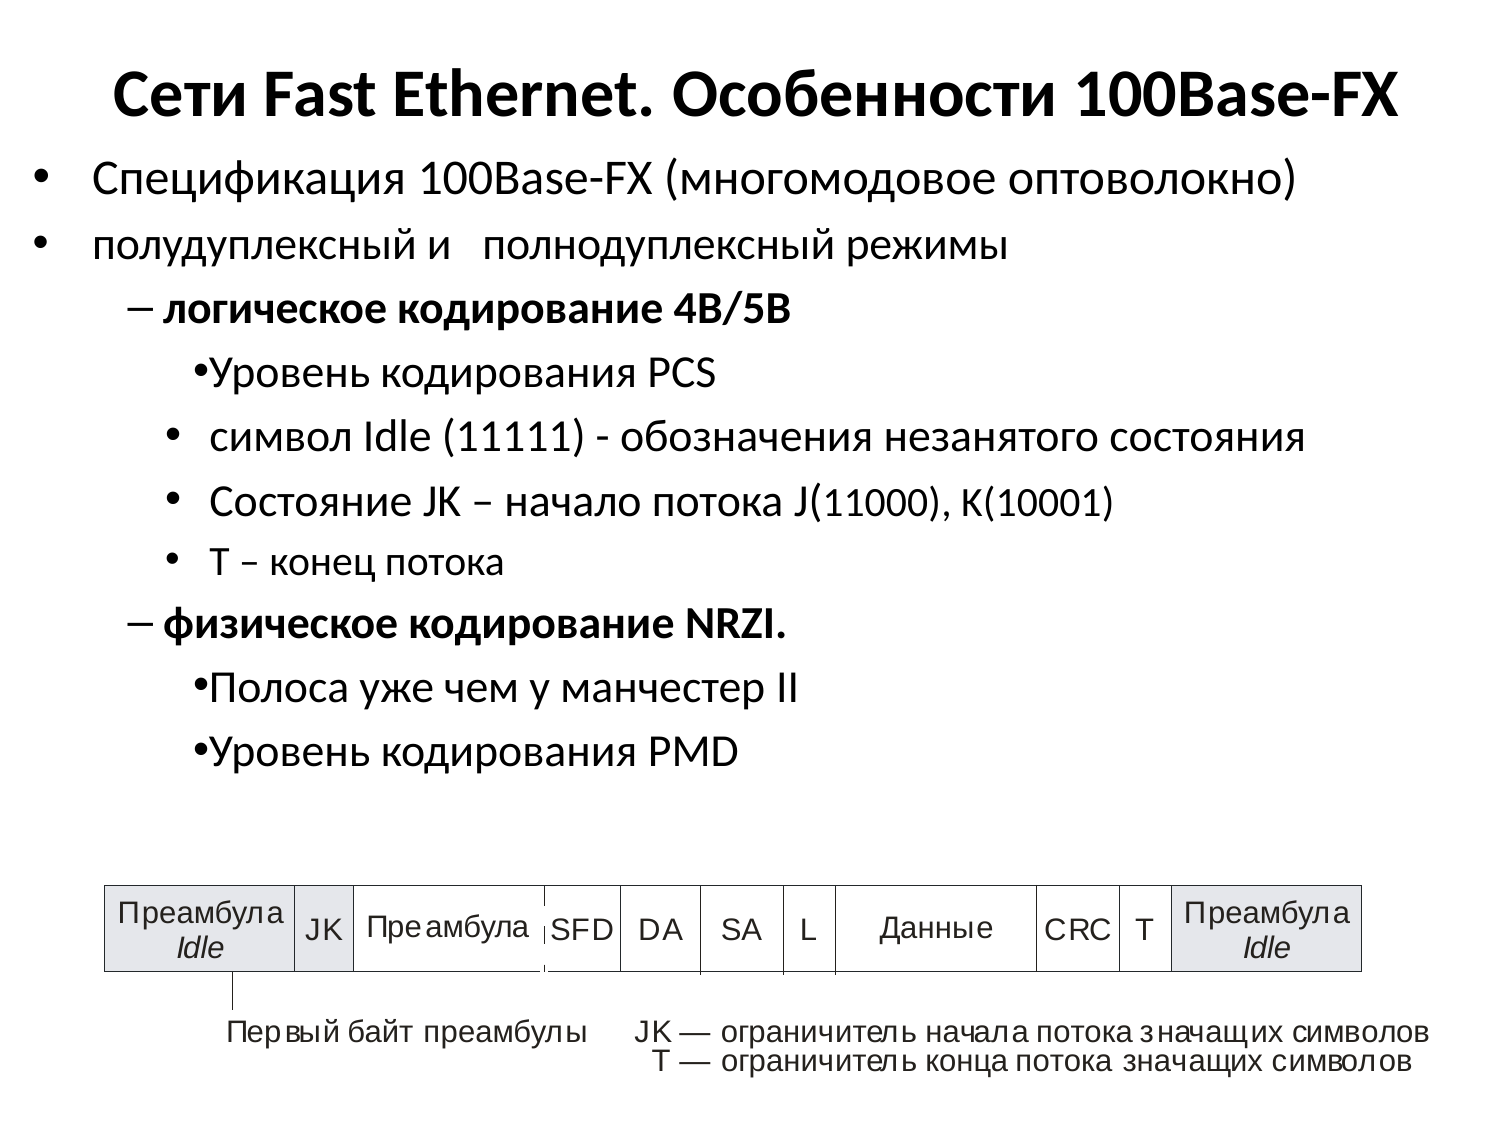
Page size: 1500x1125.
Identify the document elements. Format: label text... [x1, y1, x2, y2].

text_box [100, 881, 1437, 1085]
list Спецификация 100Base-FX (многомодовое оптоволокно) полудуплексный и полнодуплексный режимы логическое кодирование 4B/5B Уровень кодирования PCS символ Idle (11111) - обозначения незанятого состояния Состояние JK – начало потока J(11000), K(10001) Т – конец потока физическое кодирование NRZI. Полоса уже чем у манчестер II Уровень кодирования PMD [17, 137, 1471, 1073]
title Сети Fast Ethernet. Особенности 100Base-FX [88, 30, 1425, 137]
